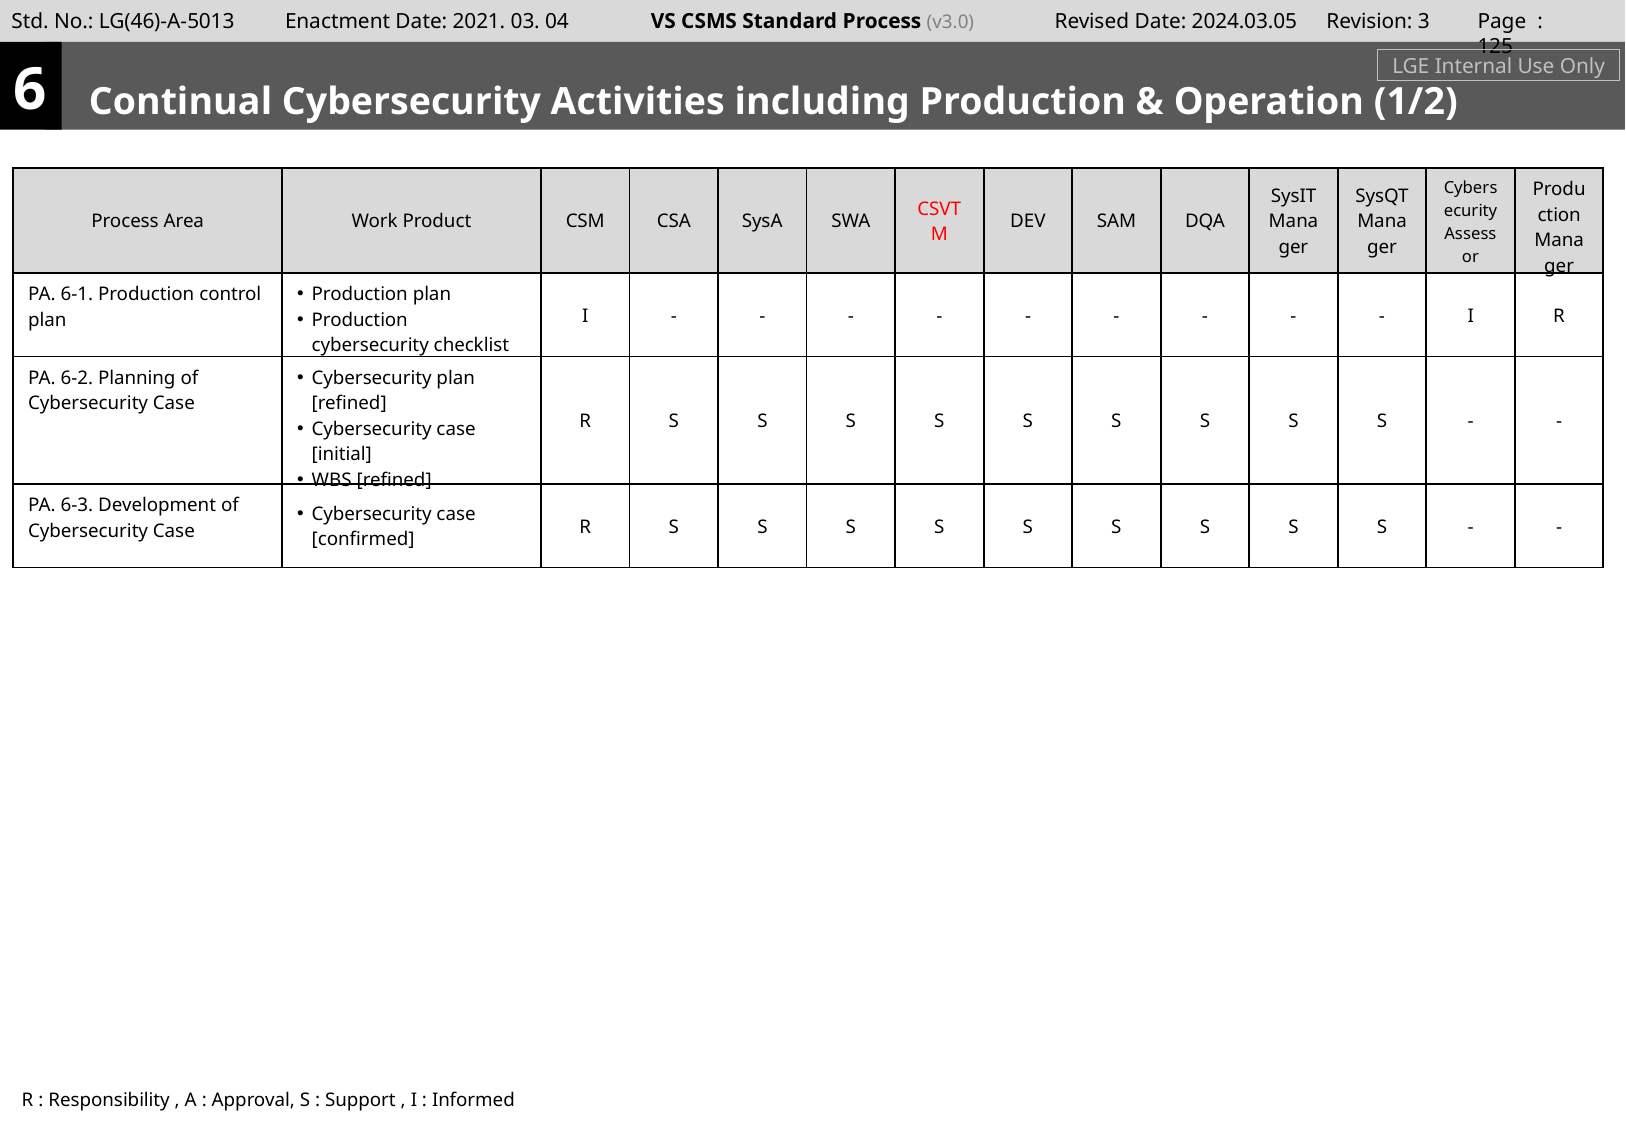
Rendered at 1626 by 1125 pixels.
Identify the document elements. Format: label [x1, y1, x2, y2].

table_cell [1162, 485, 1248, 567]
table_cell [1427, 485, 1514, 567]
table_cell [807, 274, 894, 356]
table_cell [1250, 274, 1337, 356]
table_cell [1073, 357, 1160, 483]
table_cell [985, 357, 1071, 483]
table_cell [719, 274, 806, 356]
table_header [283, 169, 540, 272]
table_cell [542, 485, 629, 567]
table_cell [1339, 274, 1425, 356]
table_cell [896, 485, 983, 567]
table_header [896, 169, 983, 272]
table_cell [807, 357, 894, 483]
table_cell [1073, 485, 1160, 567]
table_header [1339, 169, 1425, 272]
table_cell [14, 357, 281, 483]
table_cell [1162, 357, 1248, 483]
table_cell [283, 274, 540, 356]
table_cell [807, 485, 894, 567]
table_cell [1162, 274, 1248, 356]
table_header [14, 169, 281, 272]
table_cell [283, 357, 540, 483]
table_cell [985, 485, 1071, 567]
table_cell [1516, 274, 1602, 356]
table_cell [14, 274, 281, 356]
table_cell [542, 274, 629, 356]
table_cell [1516, 485, 1602, 567]
table_cell [1427, 357, 1514, 483]
table_cell [719, 357, 806, 483]
table_cell [630, 485, 717, 567]
table_header [719, 169, 806, 272]
table_cell [630, 357, 717, 483]
table_header [1516, 169, 1602, 272]
table_header [1162, 169, 1248, 272]
table_cell [1427, 274, 1514, 356]
table_header [985, 169, 1071, 272]
table_header [1427, 169, 1514, 272]
table_cell [14, 485, 281, 567]
slide_number [1474, 7, 1587, 33]
table_header [1250, 169, 1337, 272]
table_cell [1250, 485, 1337, 567]
table_header [807, 169, 894, 272]
table_cell [896, 274, 983, 356]
table_cell [896, 357, 983, 483]
table_cell [1250, 357, 1337, 483]
table_cell [1339, 485, 1425, 567]
table_cell [630, 274, 717, 356]
table_header [542, 169, 629, 272]
table_cell [719, 485, 806, 567]
table_cell [985, 274, 1071, 356]
table_header [1073, 169, 1160, 272]
table_cell [1339, 357, 1425, 483]
table_cell [283, 485, 540, 567]
table_cell [1516, 357, 1602, 483]
table_cell [1073, 274, 1160, 356]
text_box [0, 1079, 1581, 1118]
text_box [0, 40, 1625, 132]
table_cell [542, 357, 629, 483]
table_header [630, 169, 717, 272]
